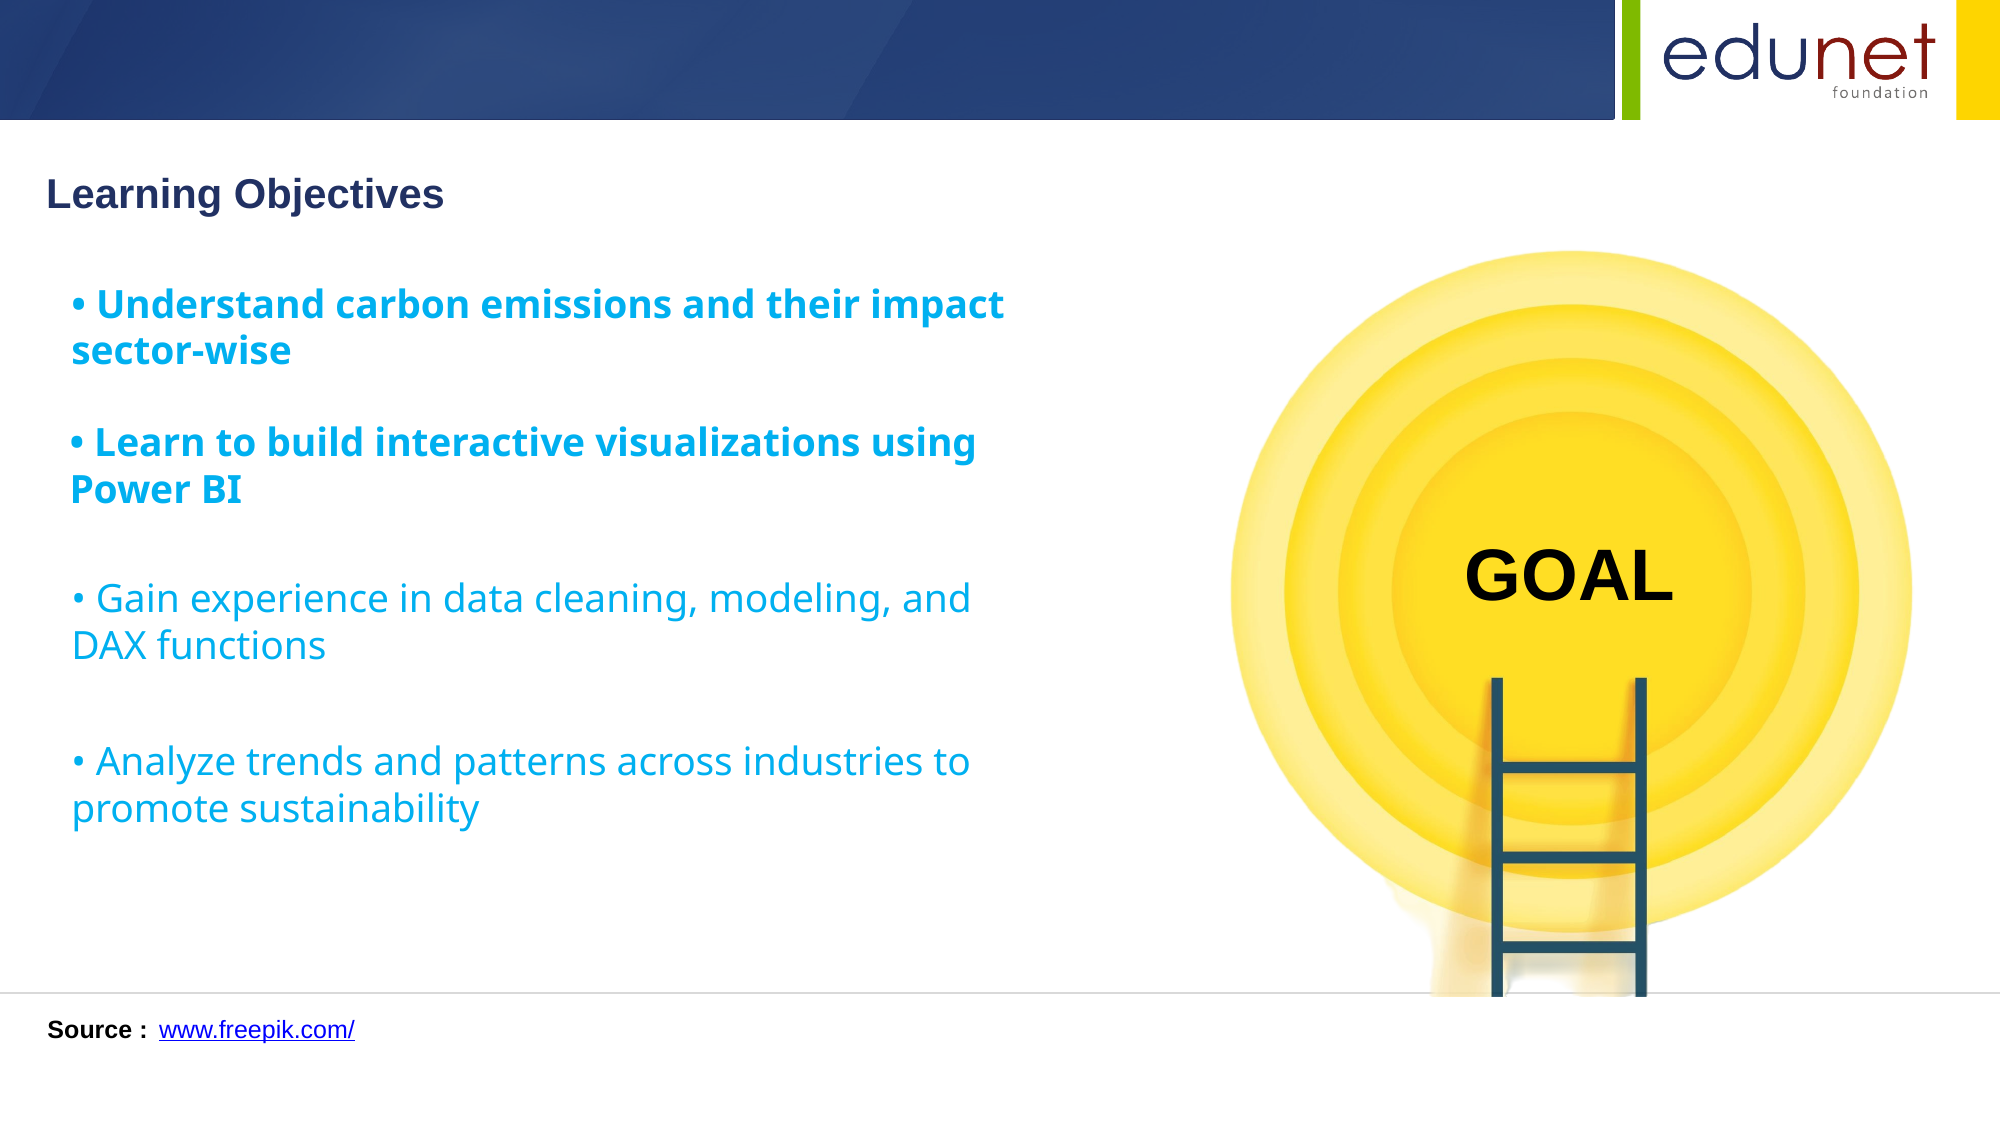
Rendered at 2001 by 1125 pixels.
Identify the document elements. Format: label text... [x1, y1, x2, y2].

text_box • Understand carbon emissions and their impact sector-wise [56, 271, 1160, 380]
text_box www.freepik.com/ [144, 1006, 447, 1052]
text_box Learning Objectives [31, 159, 467, 225]
picture [1204, 236, 1944, 997]
text_box Source : [32, 1006, 144, 1052]
text_box • Analyze trends and patterns across industries to promote sustainability [56, 729, 1122, 838]
picture [1652, 12, 1948, 108]
text_box • Gain experience in data cleaning, modeling, and DAX functions [56, 566, 1059, 675]
text_box • Learn to build interactive visualizations using Power BI [54, 410, 1057, 519]
